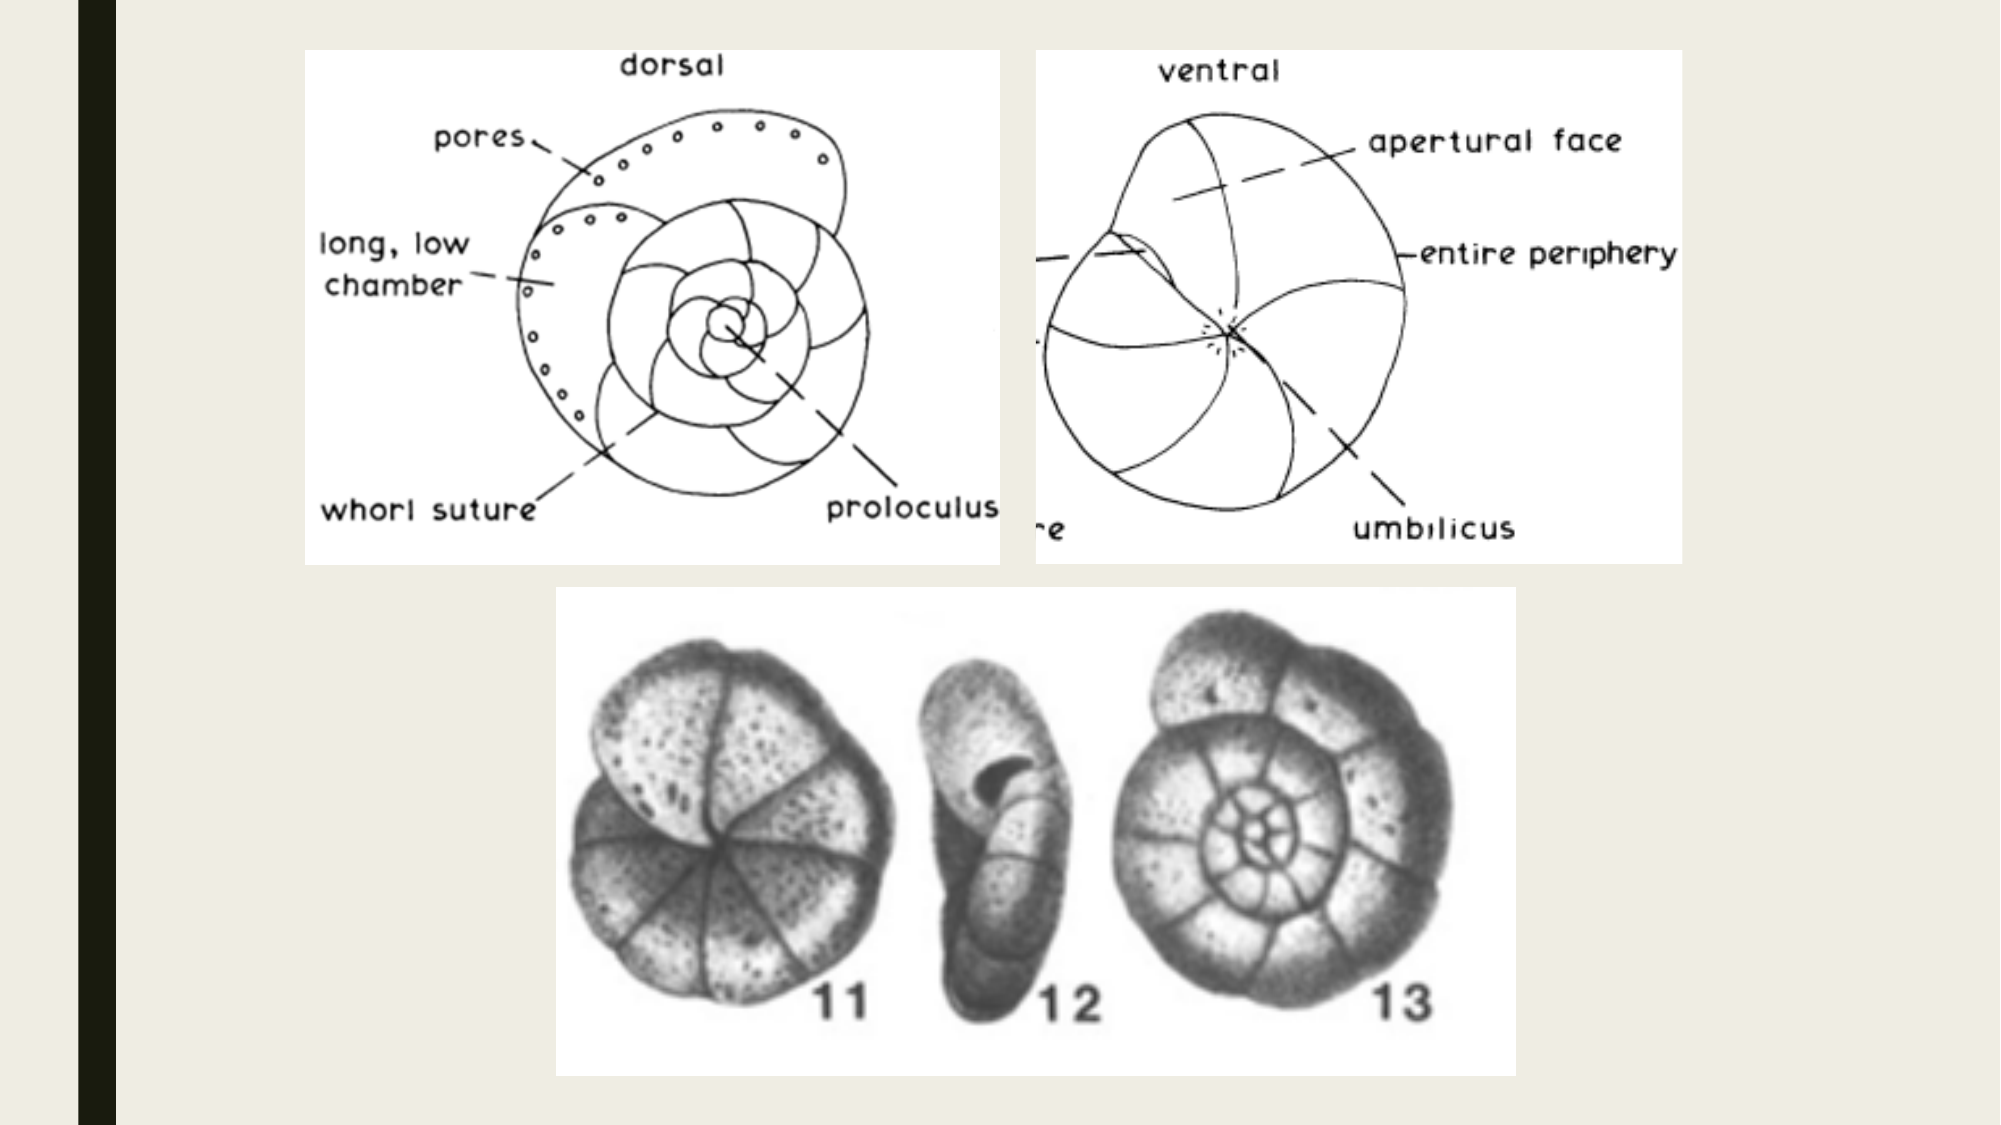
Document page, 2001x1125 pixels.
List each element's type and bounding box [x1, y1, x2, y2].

picture [304, 50, 1001, 565]
picture [555, 587, 1516, 1076]
list [1035, 50, 1683, 564]
